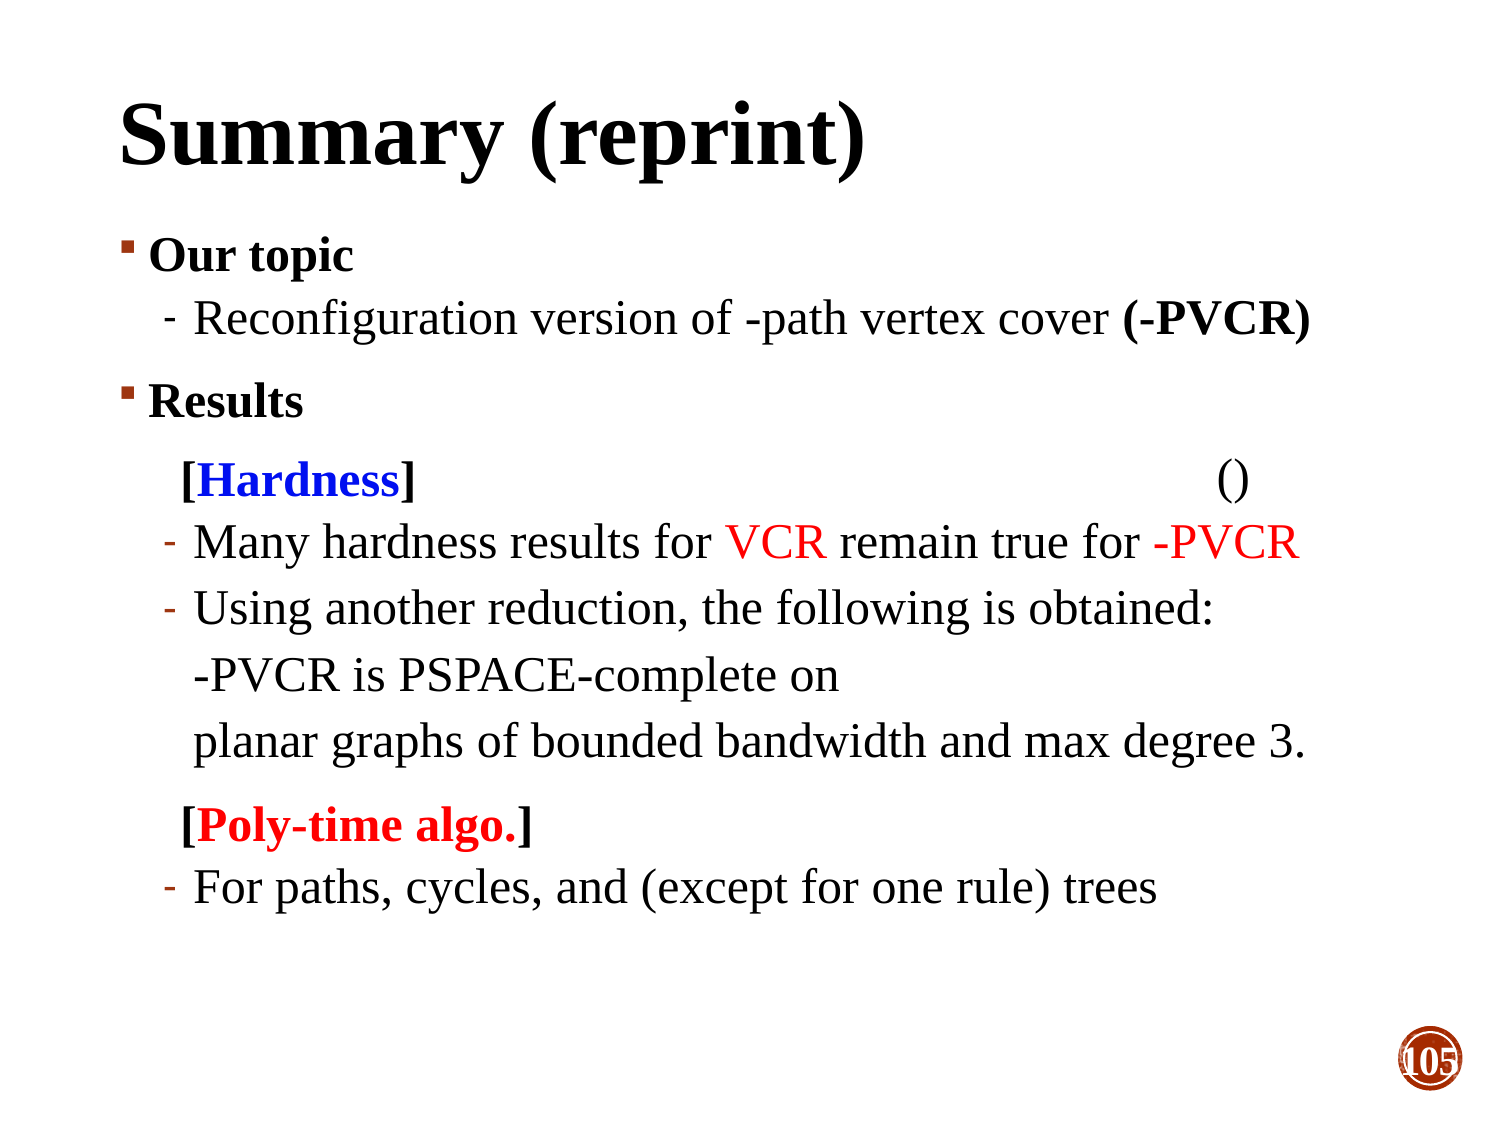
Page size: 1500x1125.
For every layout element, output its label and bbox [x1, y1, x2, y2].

title [103, 59, 1397, 211]
slide_number [1375, 1028, 1484, 1089]
